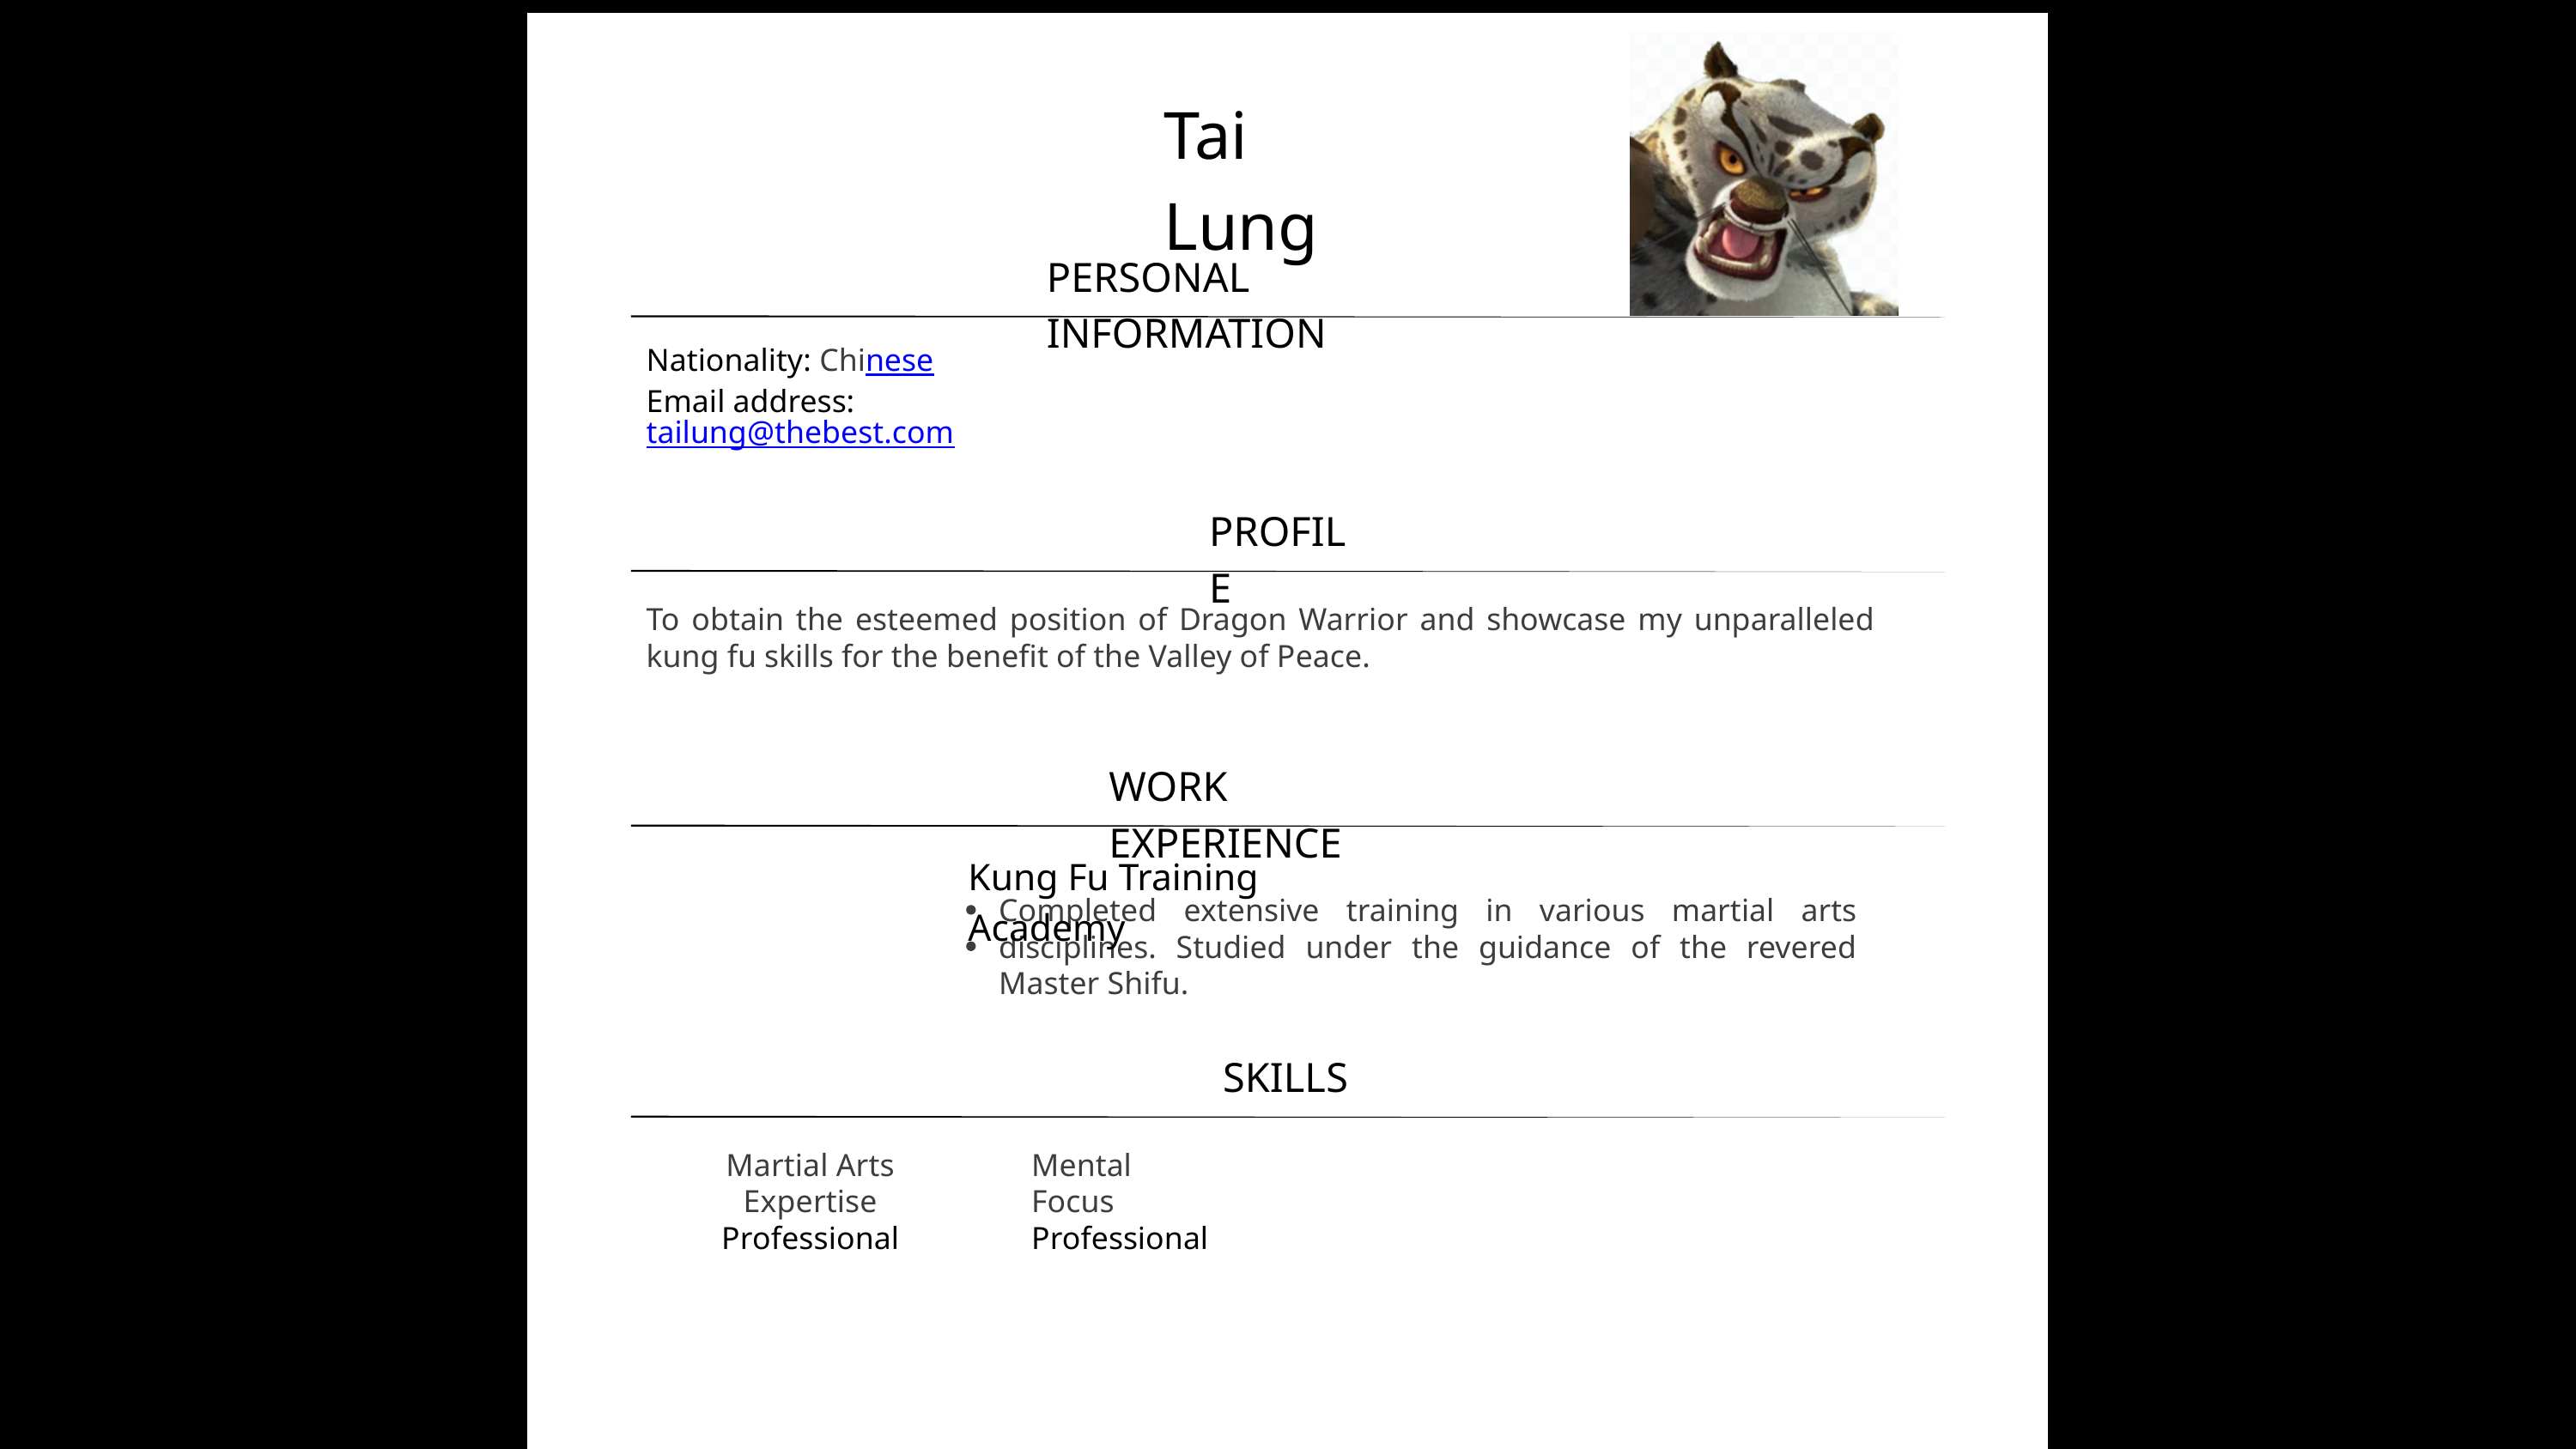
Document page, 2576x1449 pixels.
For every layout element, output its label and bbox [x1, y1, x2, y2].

text_box [514, 0, 2062, 1449]
